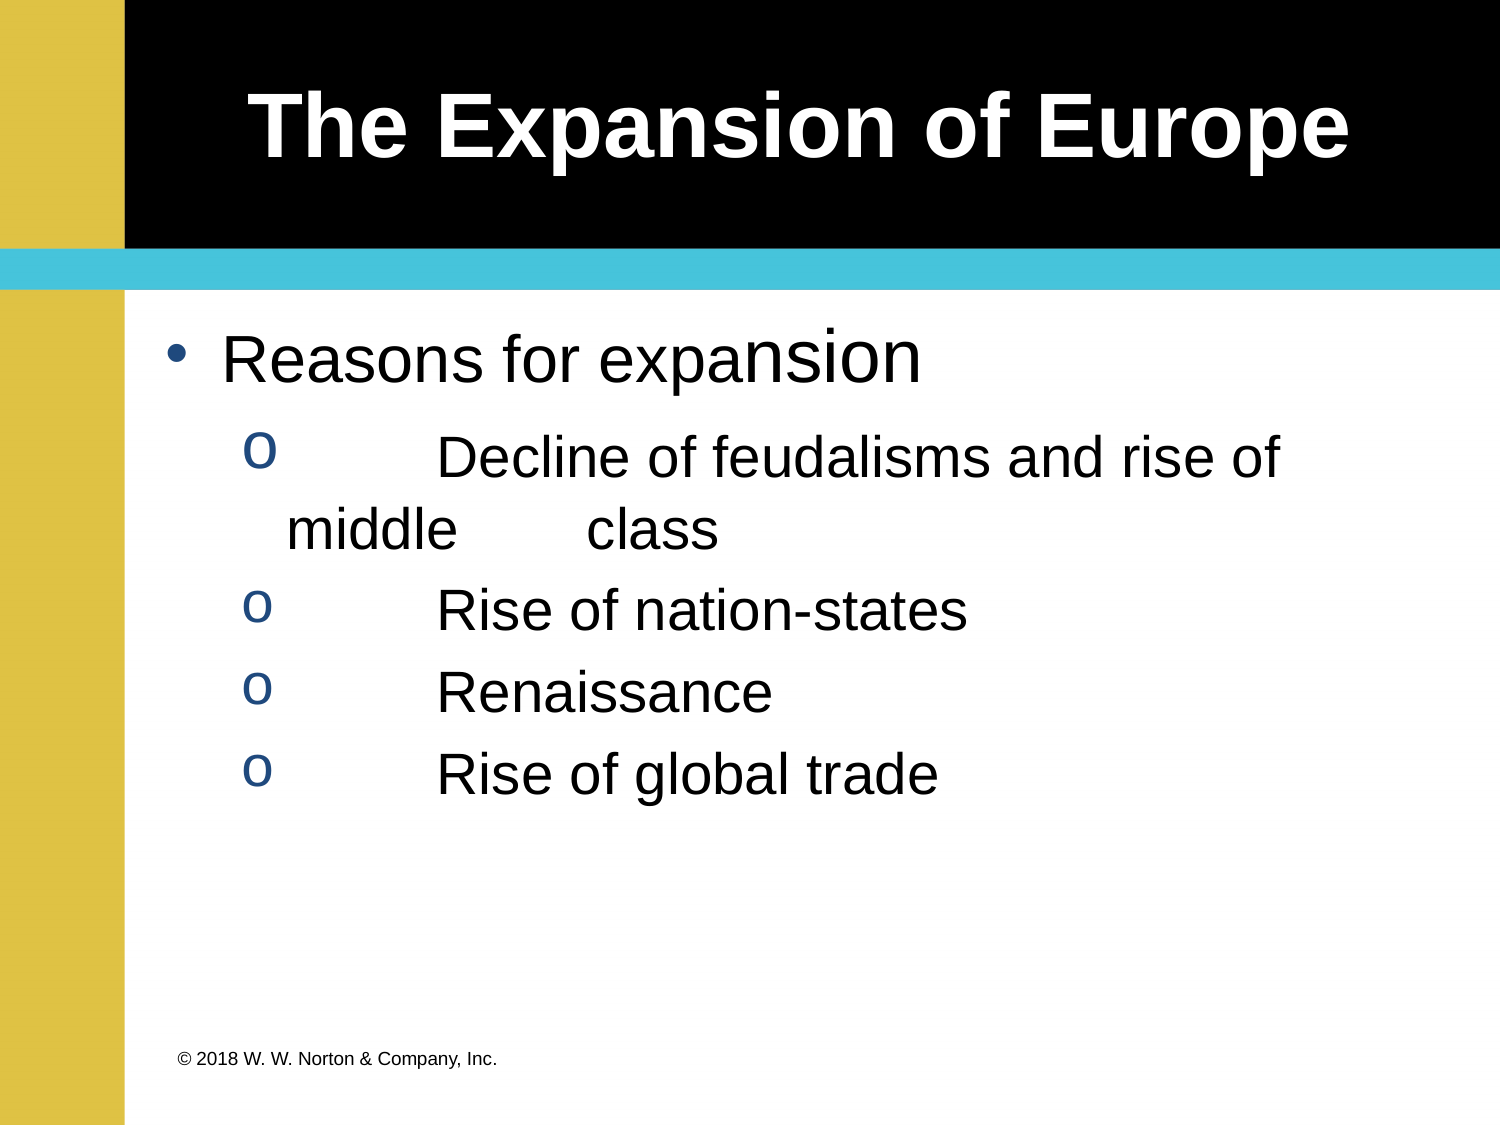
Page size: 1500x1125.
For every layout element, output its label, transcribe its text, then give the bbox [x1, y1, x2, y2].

title The Expansion of Europe [150, 37, 1450, 205]
list Reasons for expansion Decline of feudalisms and rise of middle class Rise of nation-states Renaissance Rise of global trade [150, 299, 1450, 1005]
picture [0, 0, 1500, 1125]
